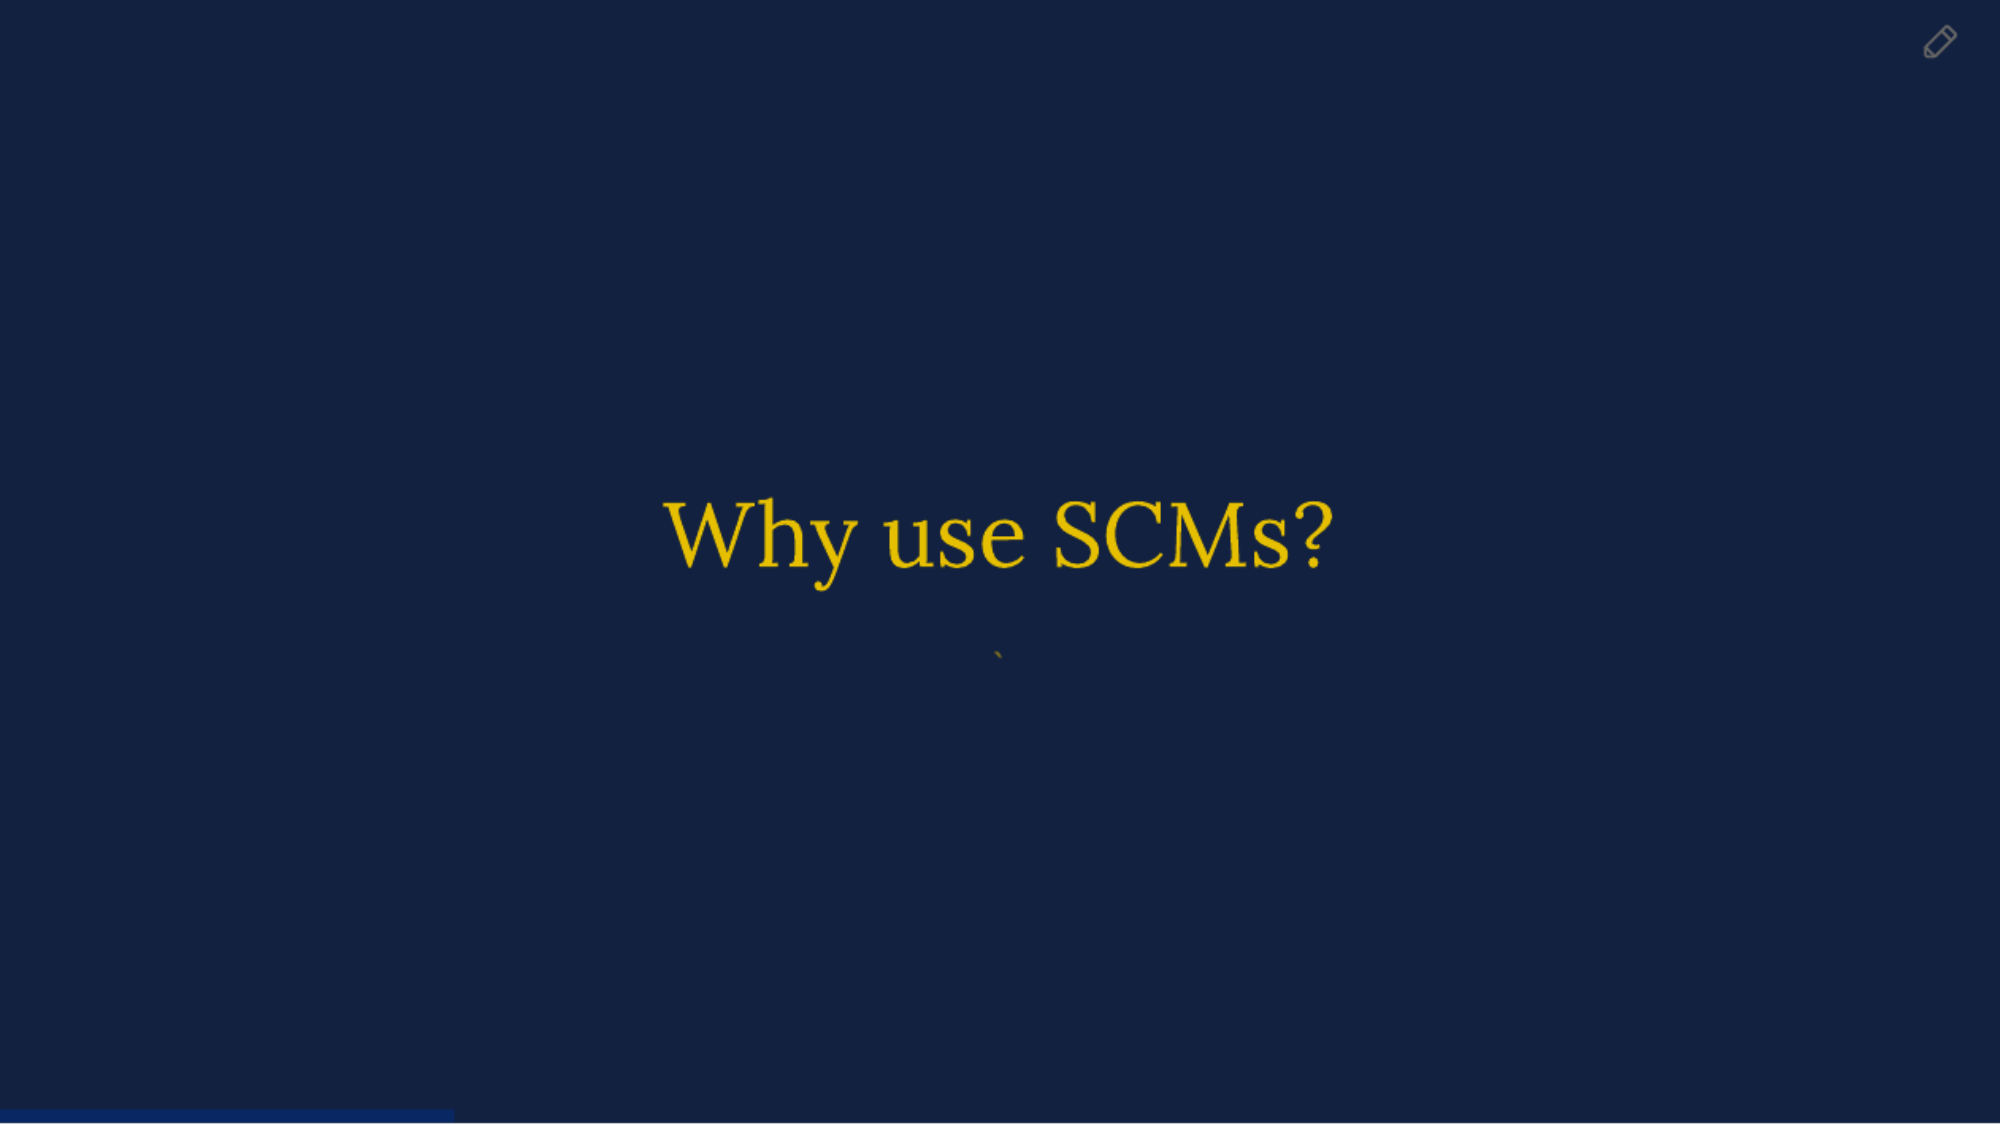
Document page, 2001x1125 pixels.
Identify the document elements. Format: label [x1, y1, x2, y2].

list [0, 0, 2000, 1125]
